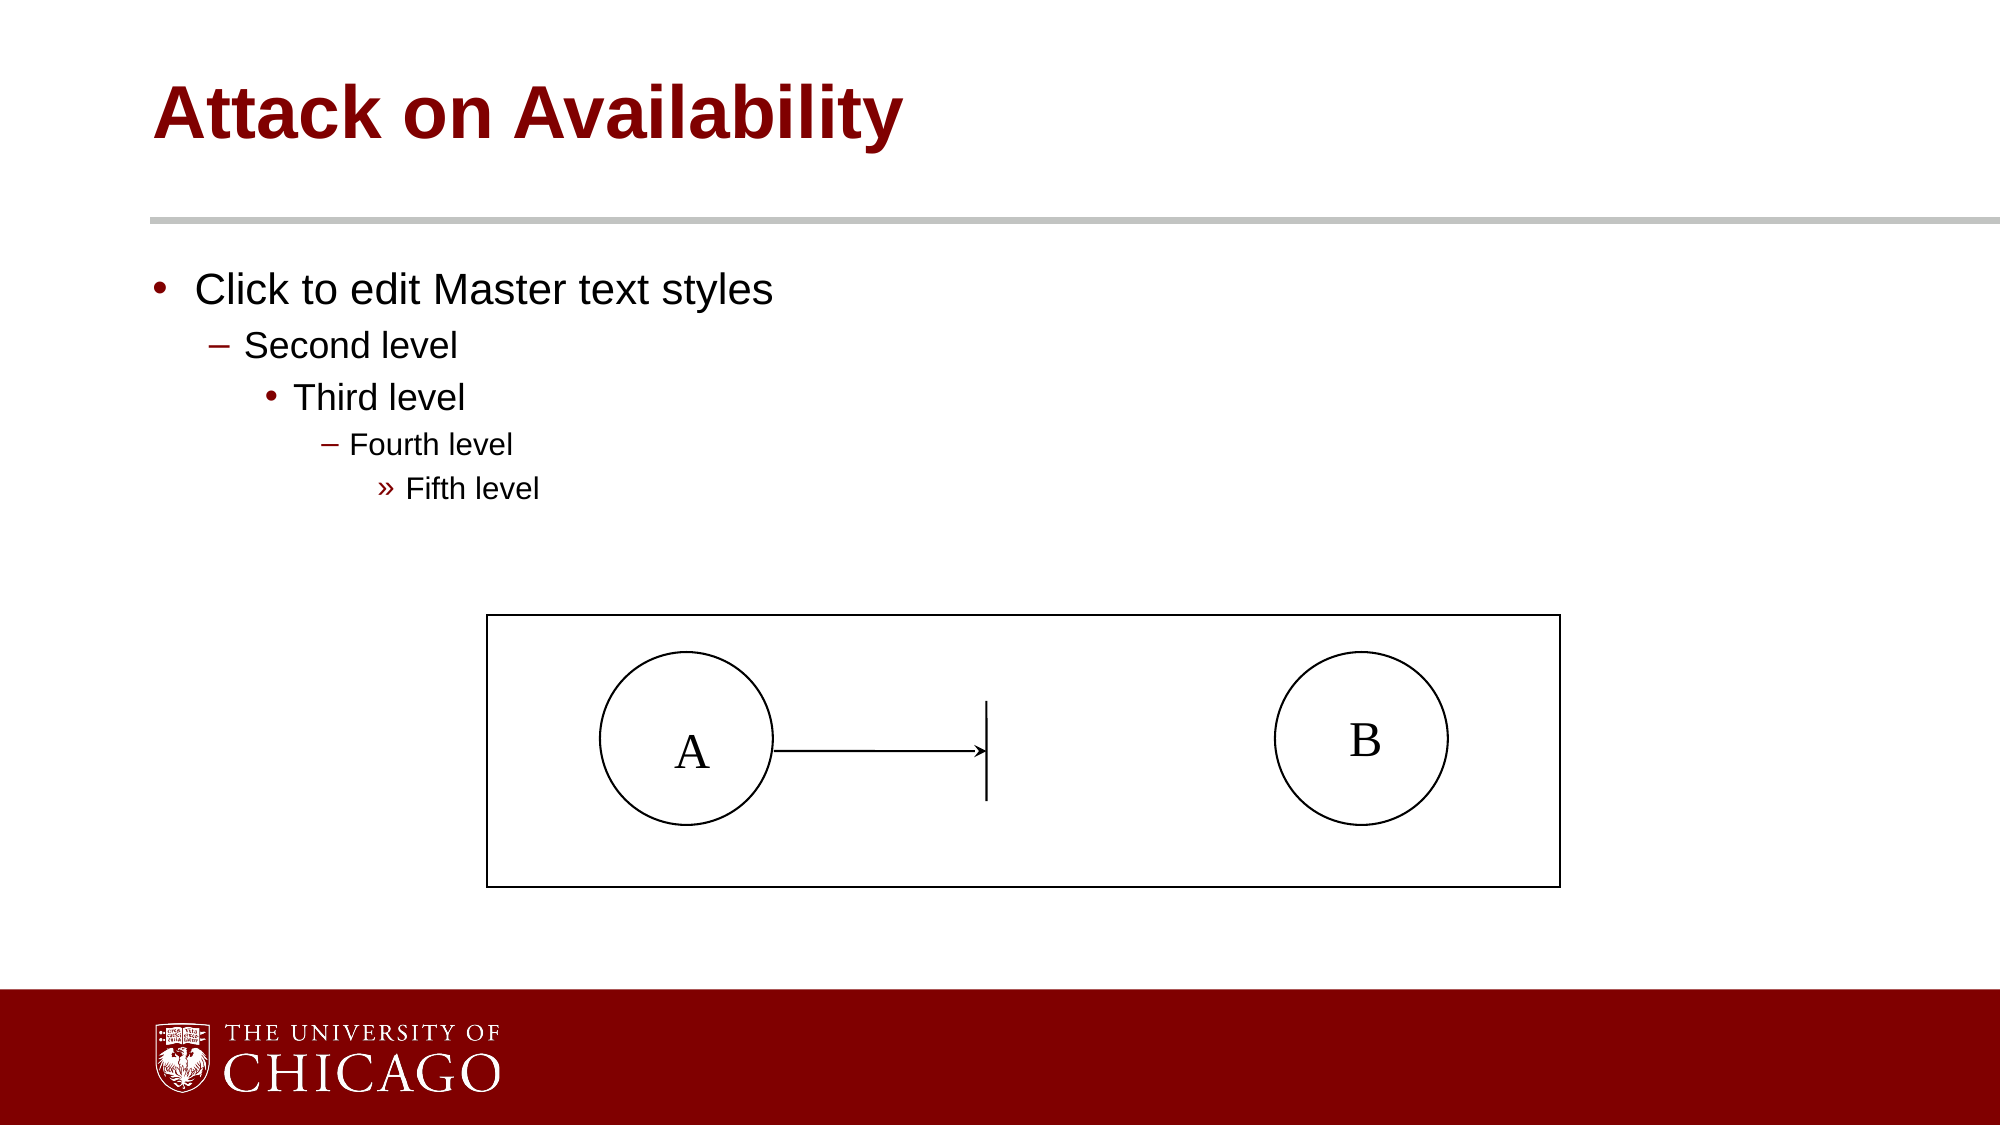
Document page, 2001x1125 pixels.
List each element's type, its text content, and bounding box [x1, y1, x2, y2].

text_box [487, 614, 1561, 888]
title Attack on Availability [137, 0, 1863, 218]
list Click to edit Master text styles Second level Third level Fourth level Fifth level [137, 253, 1863, 936]
